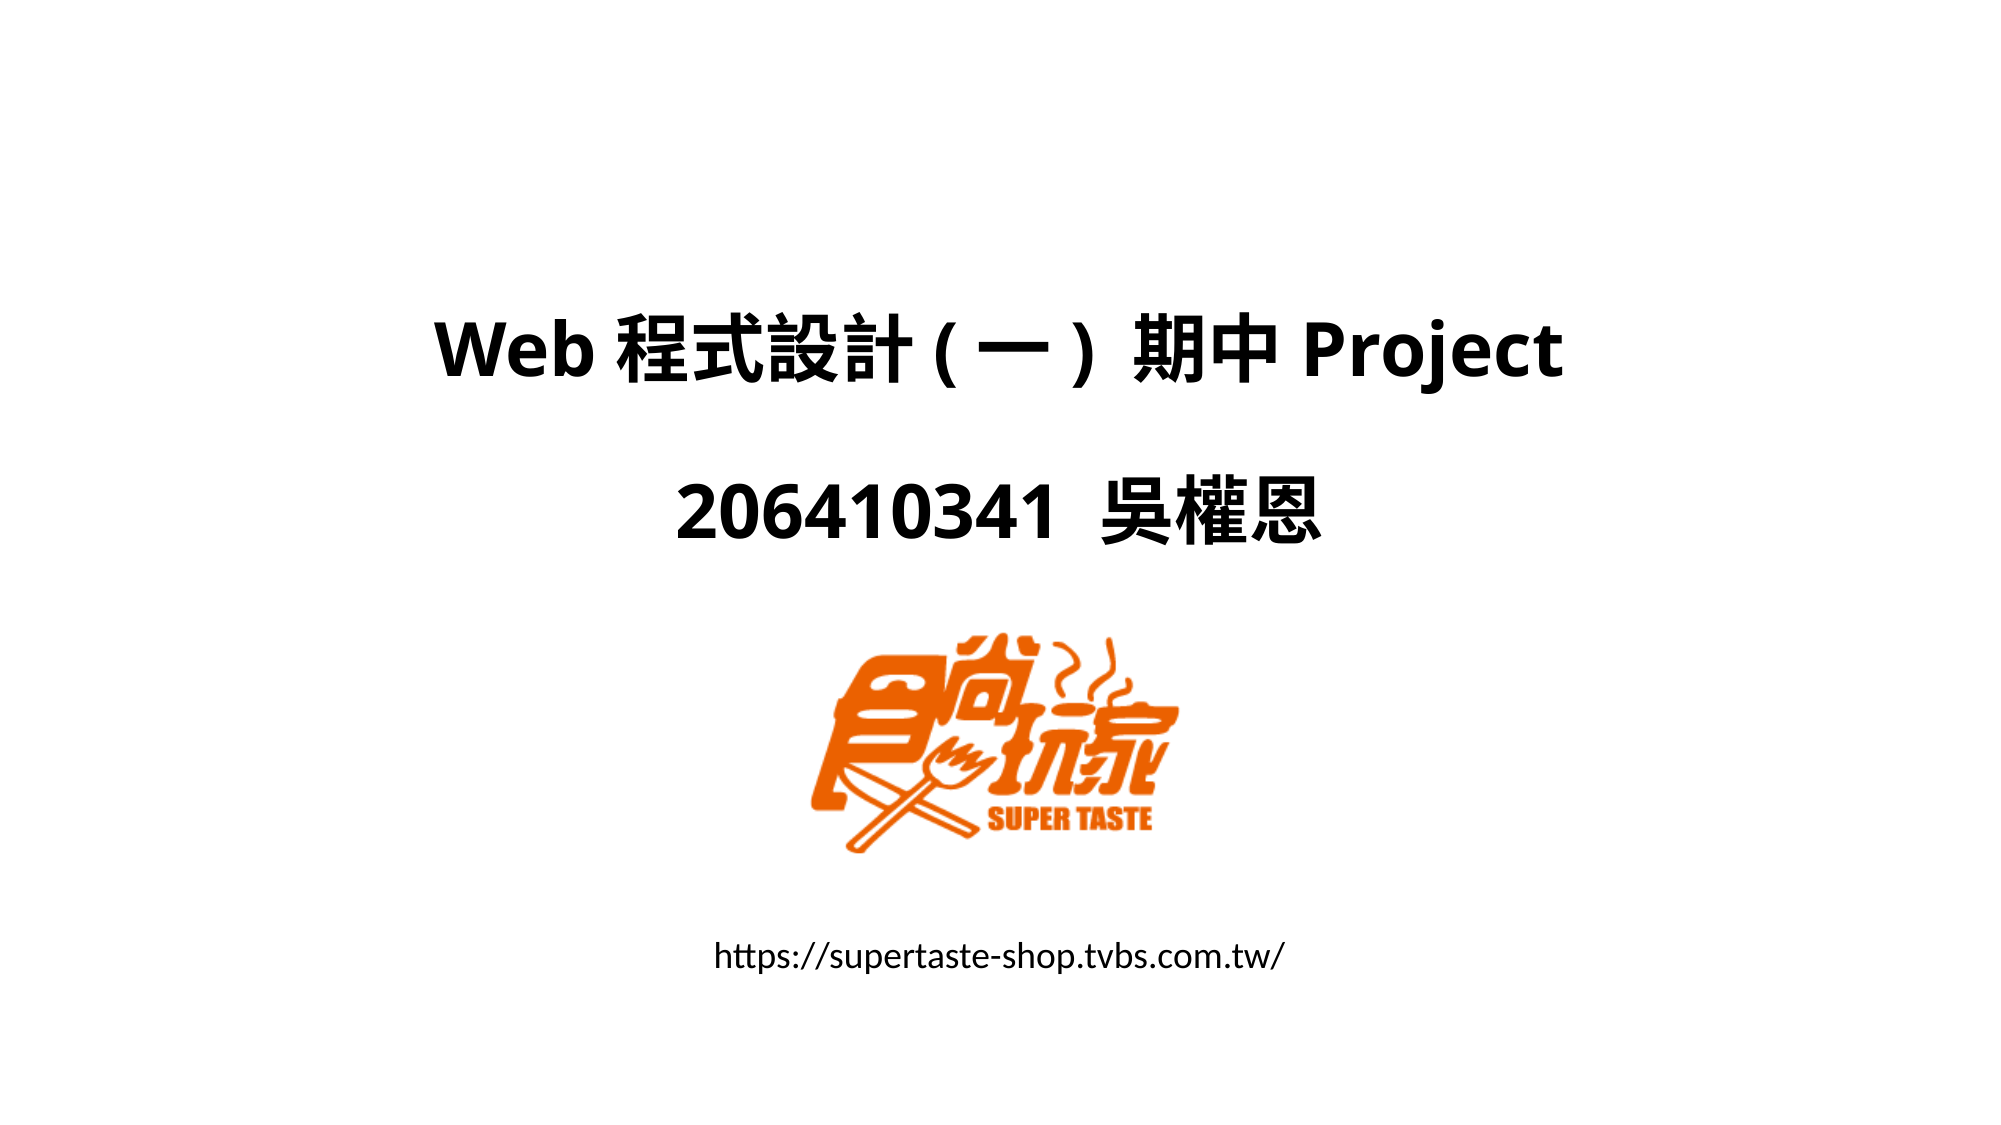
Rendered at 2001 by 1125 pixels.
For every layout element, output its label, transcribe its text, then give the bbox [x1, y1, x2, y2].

text_box https://supertaste-shop.tvbs.com.tw/ [699, 923, 1301, 983]
title Web程式設計(一) 期中Project 206410341 吳權恩 [249, 170, 1750, 563]
picture [793, 617, 1207, 868]
